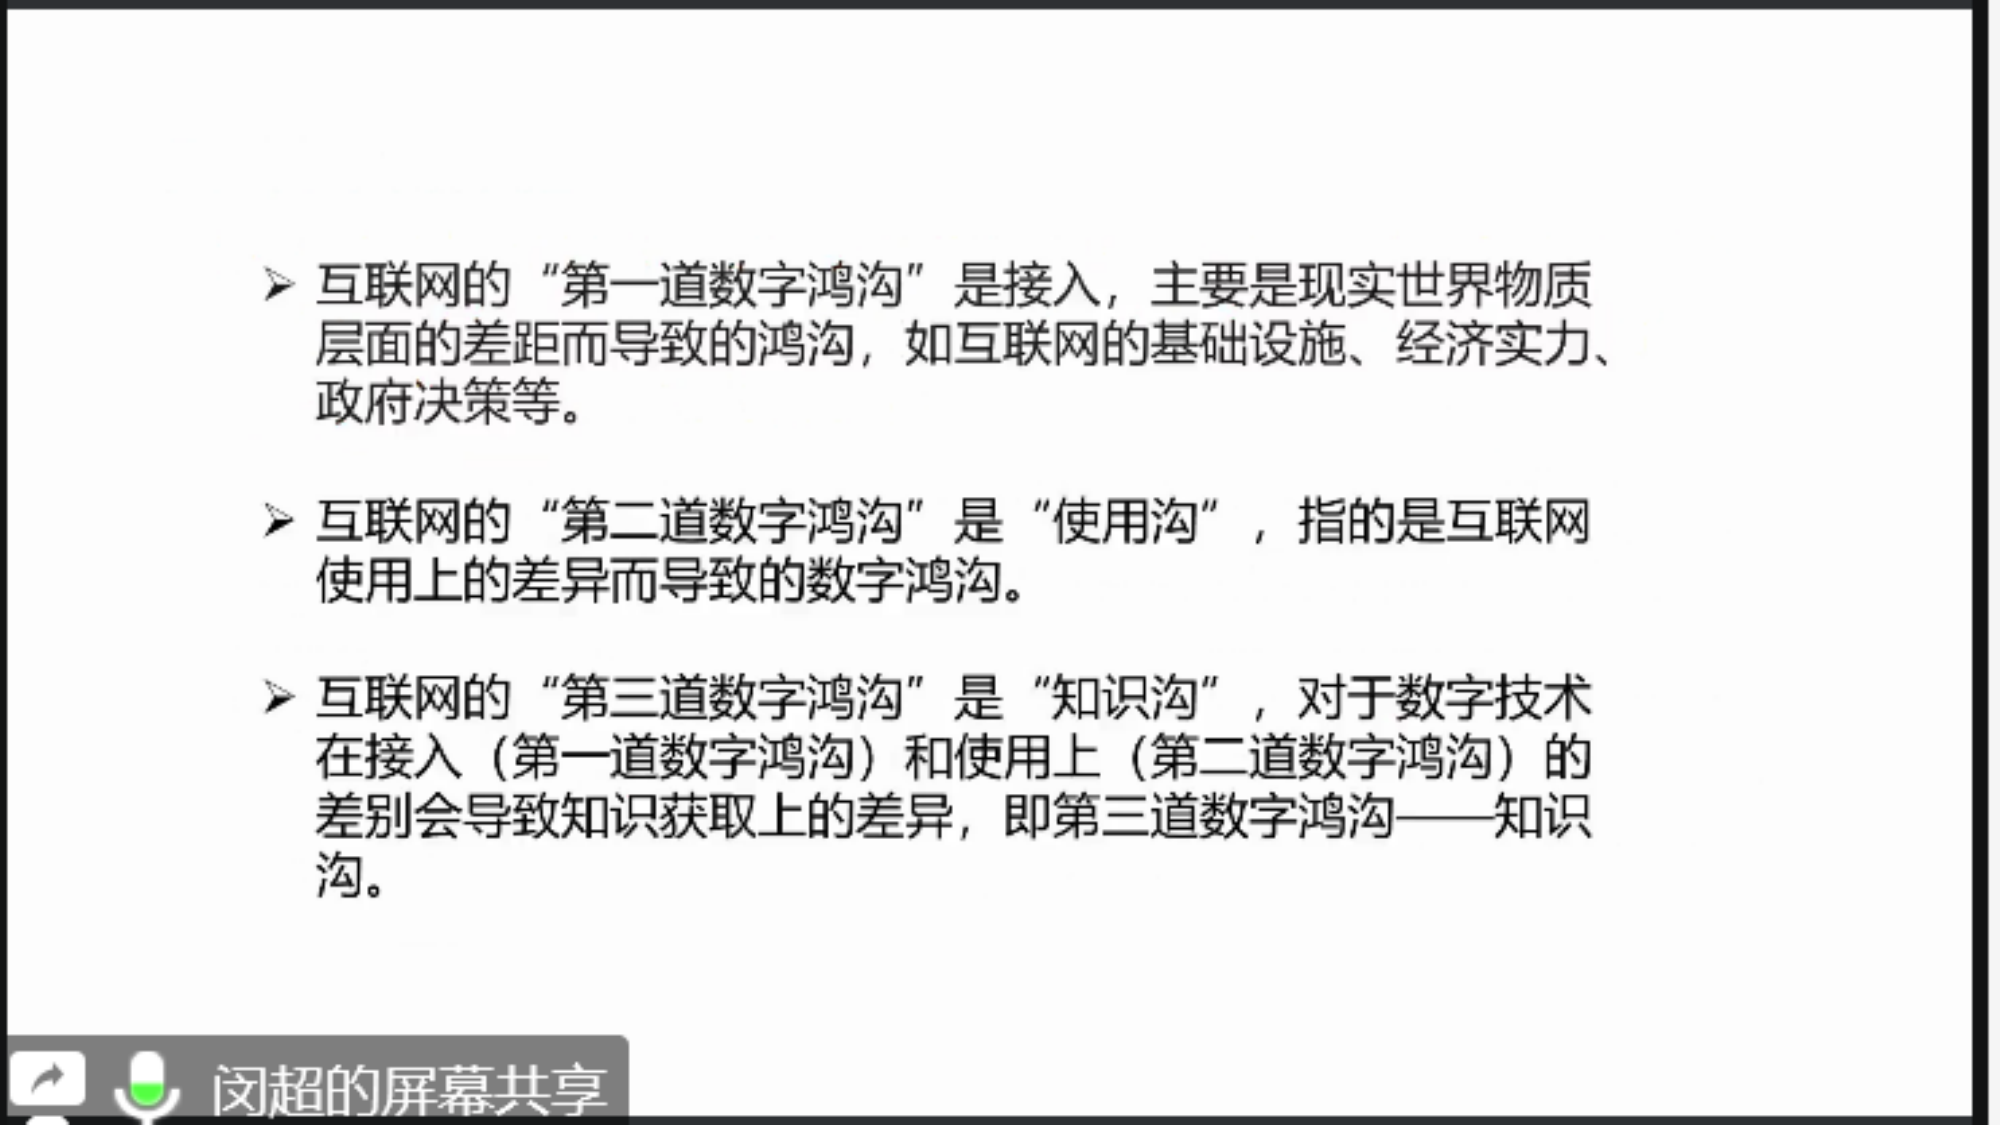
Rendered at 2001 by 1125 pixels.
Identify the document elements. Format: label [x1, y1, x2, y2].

list [0, 0, 2000, 1125]
